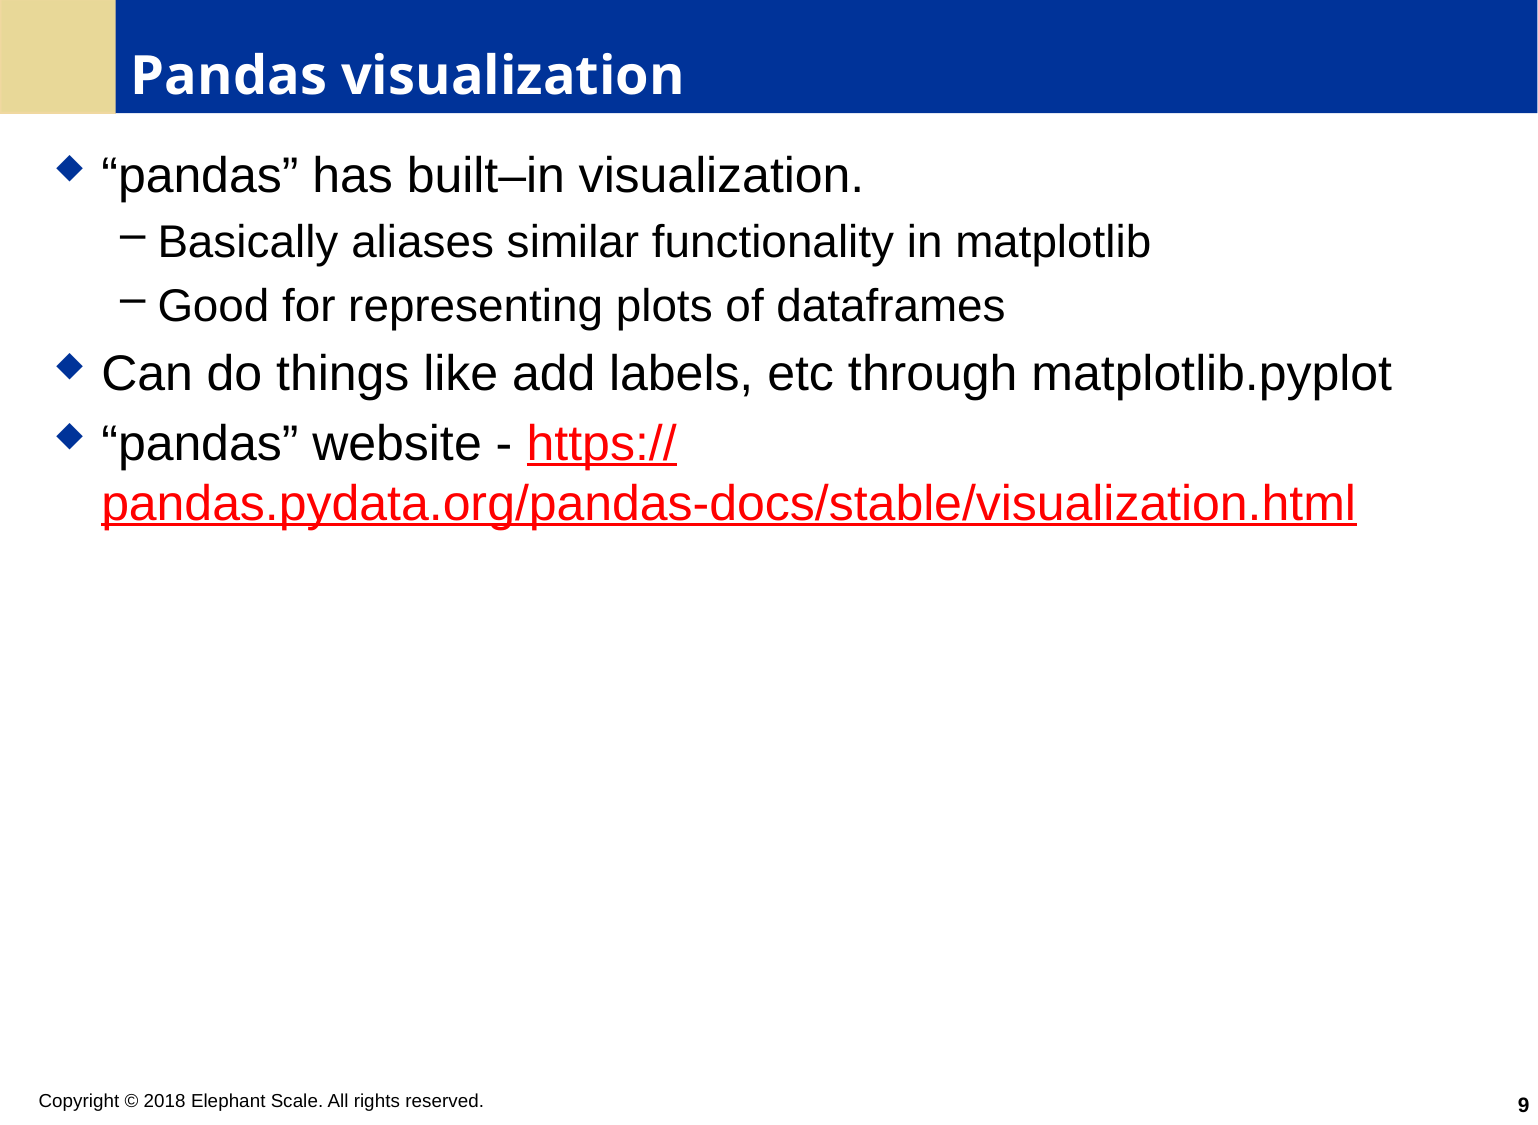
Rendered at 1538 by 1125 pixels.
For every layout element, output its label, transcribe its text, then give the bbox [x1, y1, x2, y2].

title Pandas visualization [115, 0, 1538, 114]
picture [0, 0, 115, 114]
slide_number 9 [1439, 1079, 1530, 1117]
list “pandas” has built–in visualization. Basically aliases similar functionality in matplotlib Good for representing plots of dataframes Can do things like add labels, etc through matplotlib.pyplot “pandas” website - https://pandas.pydata.org/pandas-docs/stable/visualization.html [38, 134, 1500, 1061]
footer Copyright © 2018 Elephant Scale. All rights reserved. [38, 1088, 932, 1112]
